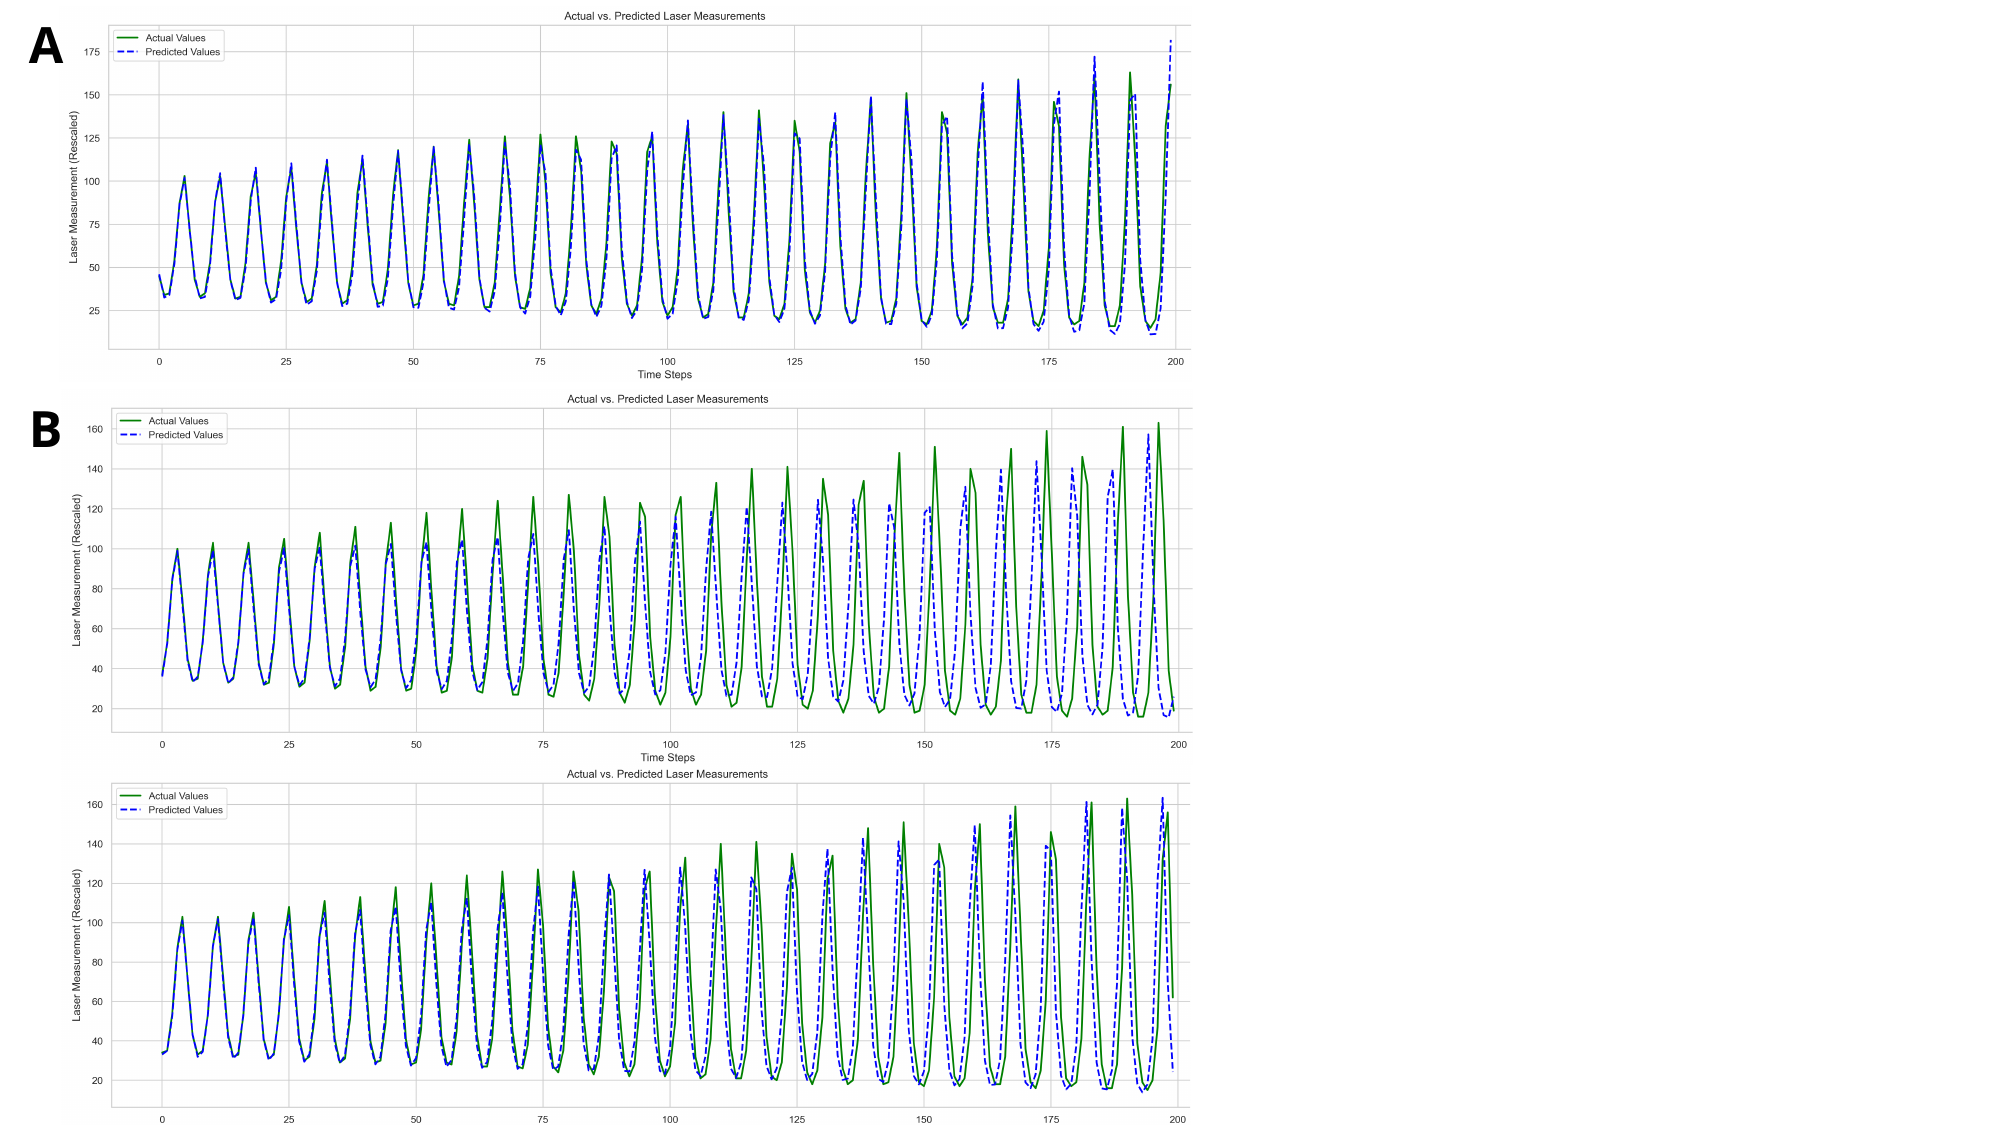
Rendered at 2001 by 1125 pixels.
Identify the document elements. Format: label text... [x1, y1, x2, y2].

text_box A [13, 6, 59, 81]
picture [59, 5, 1192, 382]
picture [60, 389, 1194, 1125]
text_box B [13, 389, 60, 465]
